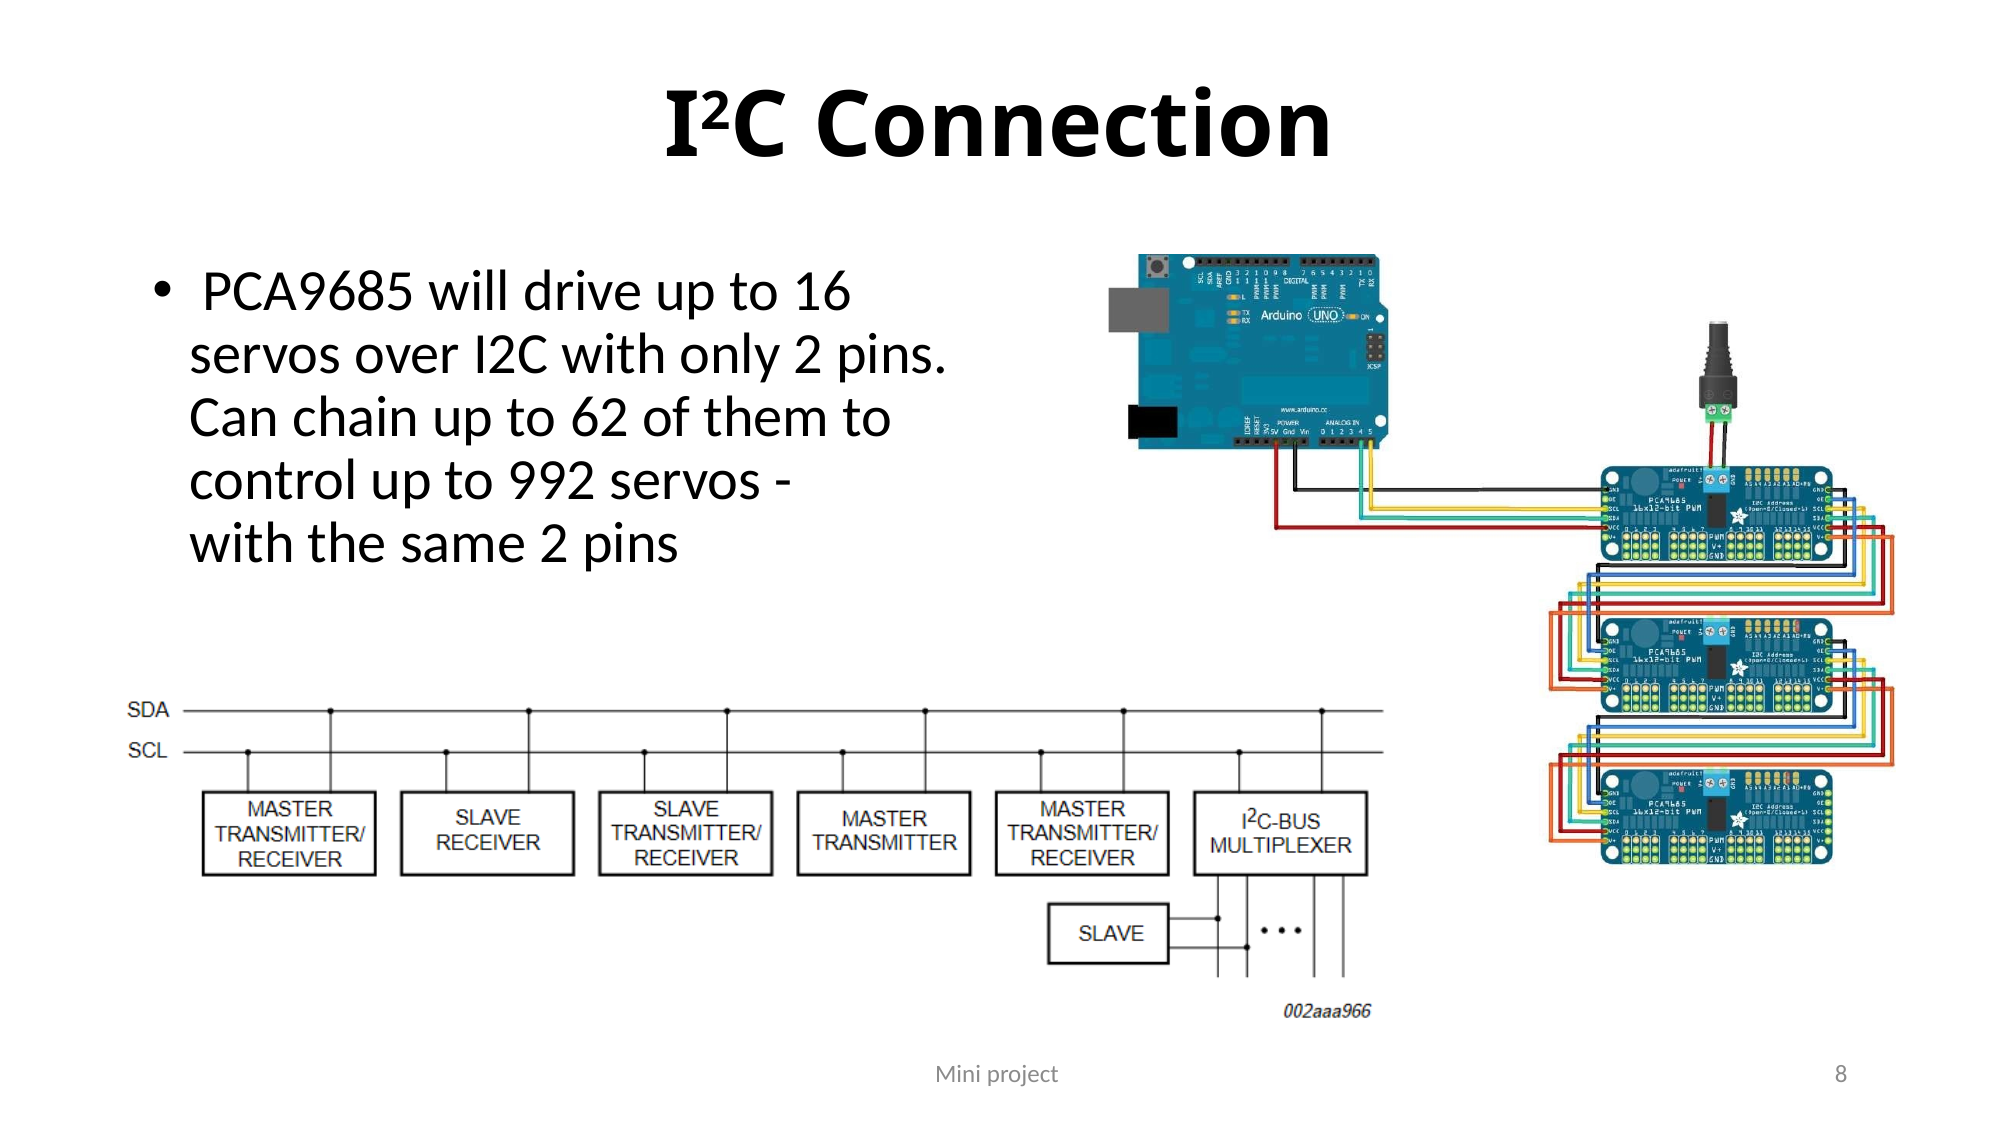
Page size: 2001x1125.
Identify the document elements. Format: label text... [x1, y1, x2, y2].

footer Mini project [662, 1042, 1338, 1103]
title I2C Connection [137, 59, 1863, 195]
slide_number 8 [1412, 1042, 1863, 1103]
text_box PCA9685 will drive up to 16 servos over I2C with only 2 pins. Can chain up to 62 of them to control up to 992 servos - with the same 2 pins [137, 252, 1000, 666]
picture [44, 671, 1454, 1039]
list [1108, 254, 1896, 870]
